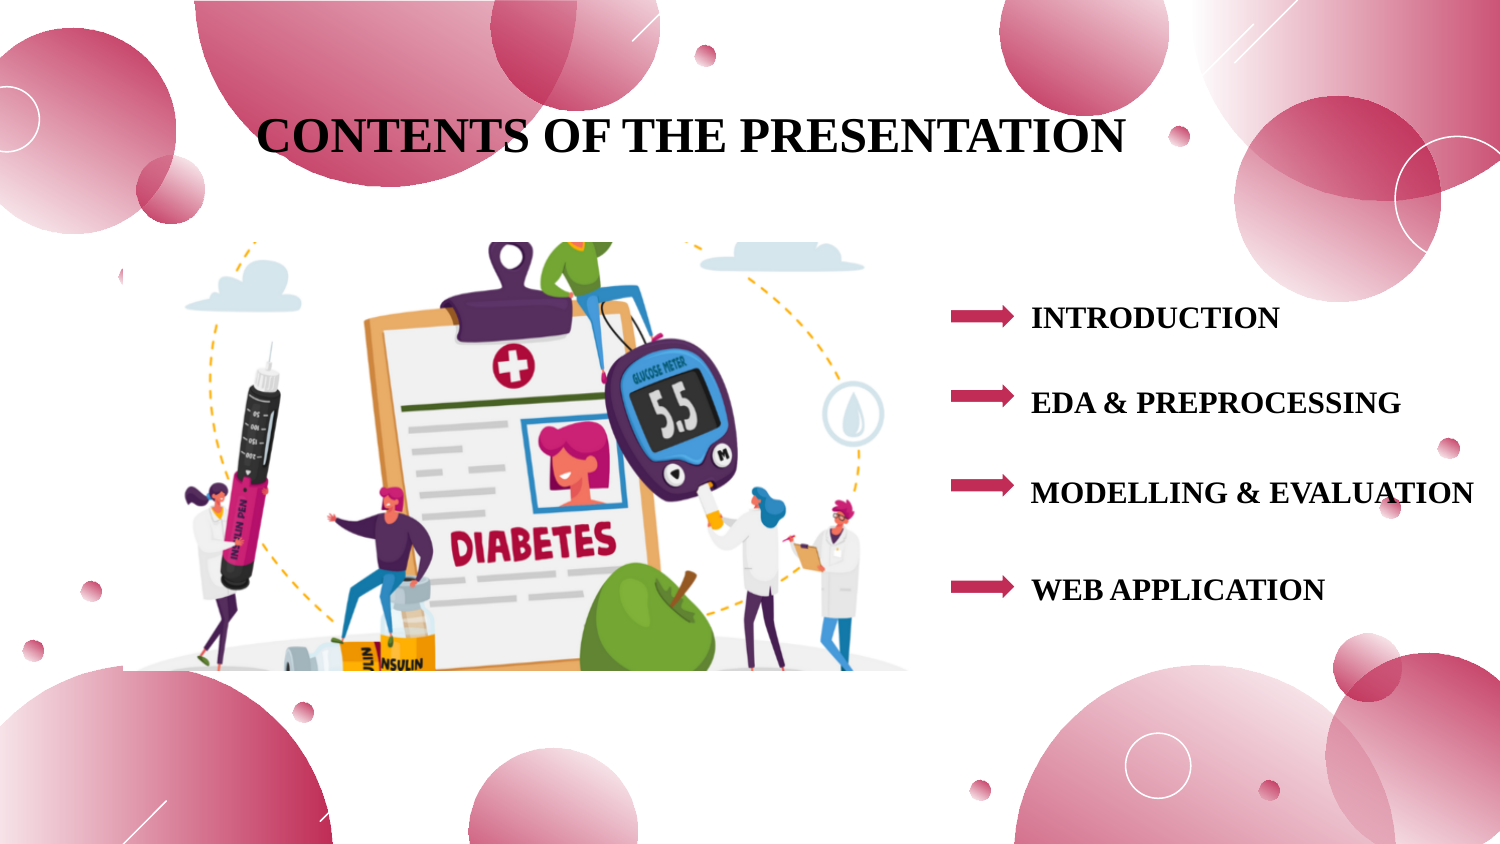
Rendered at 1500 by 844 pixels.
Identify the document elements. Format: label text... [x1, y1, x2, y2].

text_box MODELLING & EVALUATION [1015, 457, 1500, 514]
text_box [950, 382, 1016, 410]
text_box WEB APPLICATION [1016, 553, 1393, 638]
text_box [950, 573, 1016, 601]
picture [123, 241, 922, 671]
text_box [950, 471, 1016, 499]
text_box [950, 302, 1016, 330]
text_box CONTENTS OF THE PRESENTATION [240, 87, 1237, 171]
text_box INTRODUCTION [1016, 282, 1316, 346]
text_box EDA & PREPROCESSING [1016, 366, 1500, 457]
